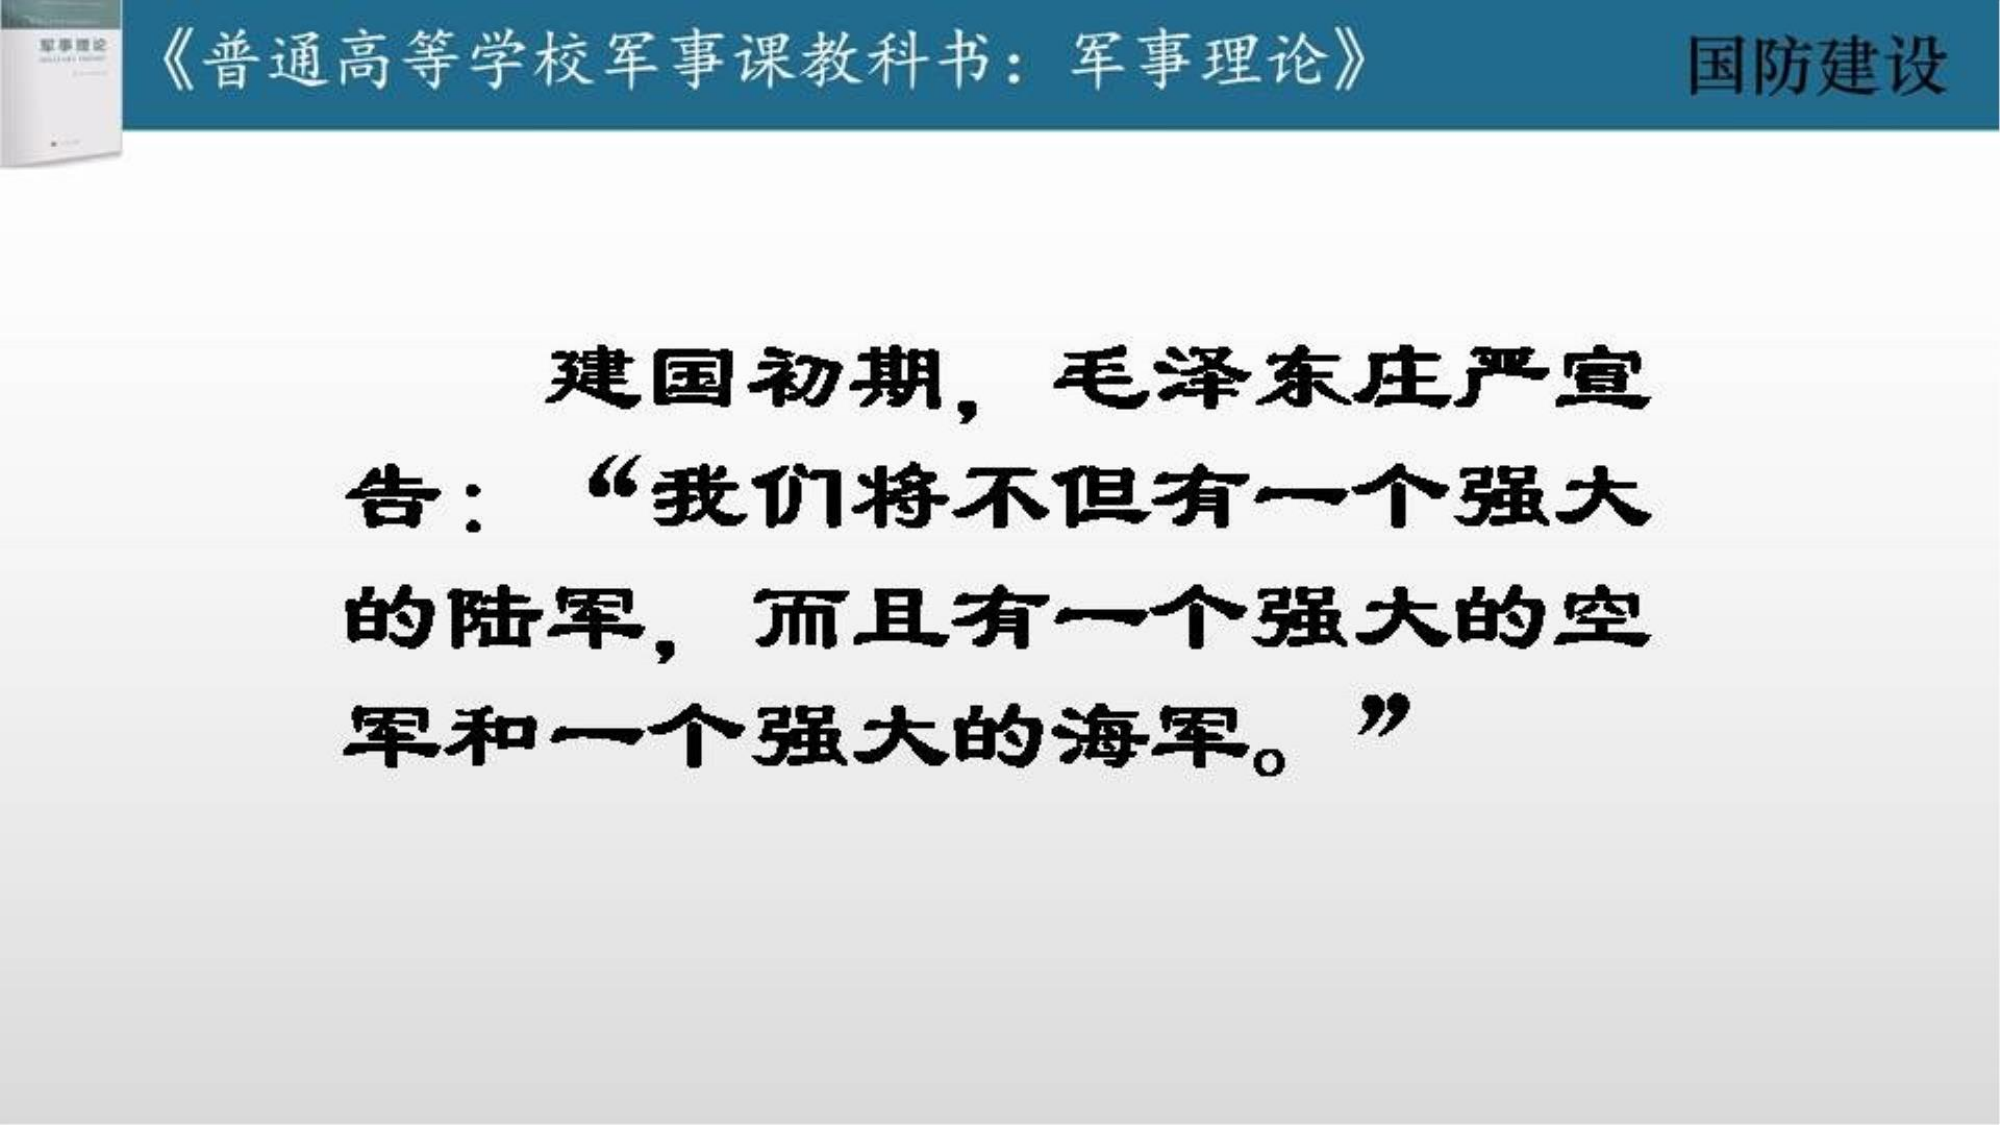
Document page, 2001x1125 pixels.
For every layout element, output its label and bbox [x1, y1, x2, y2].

text_box [0, 0, 2000, 1125]
